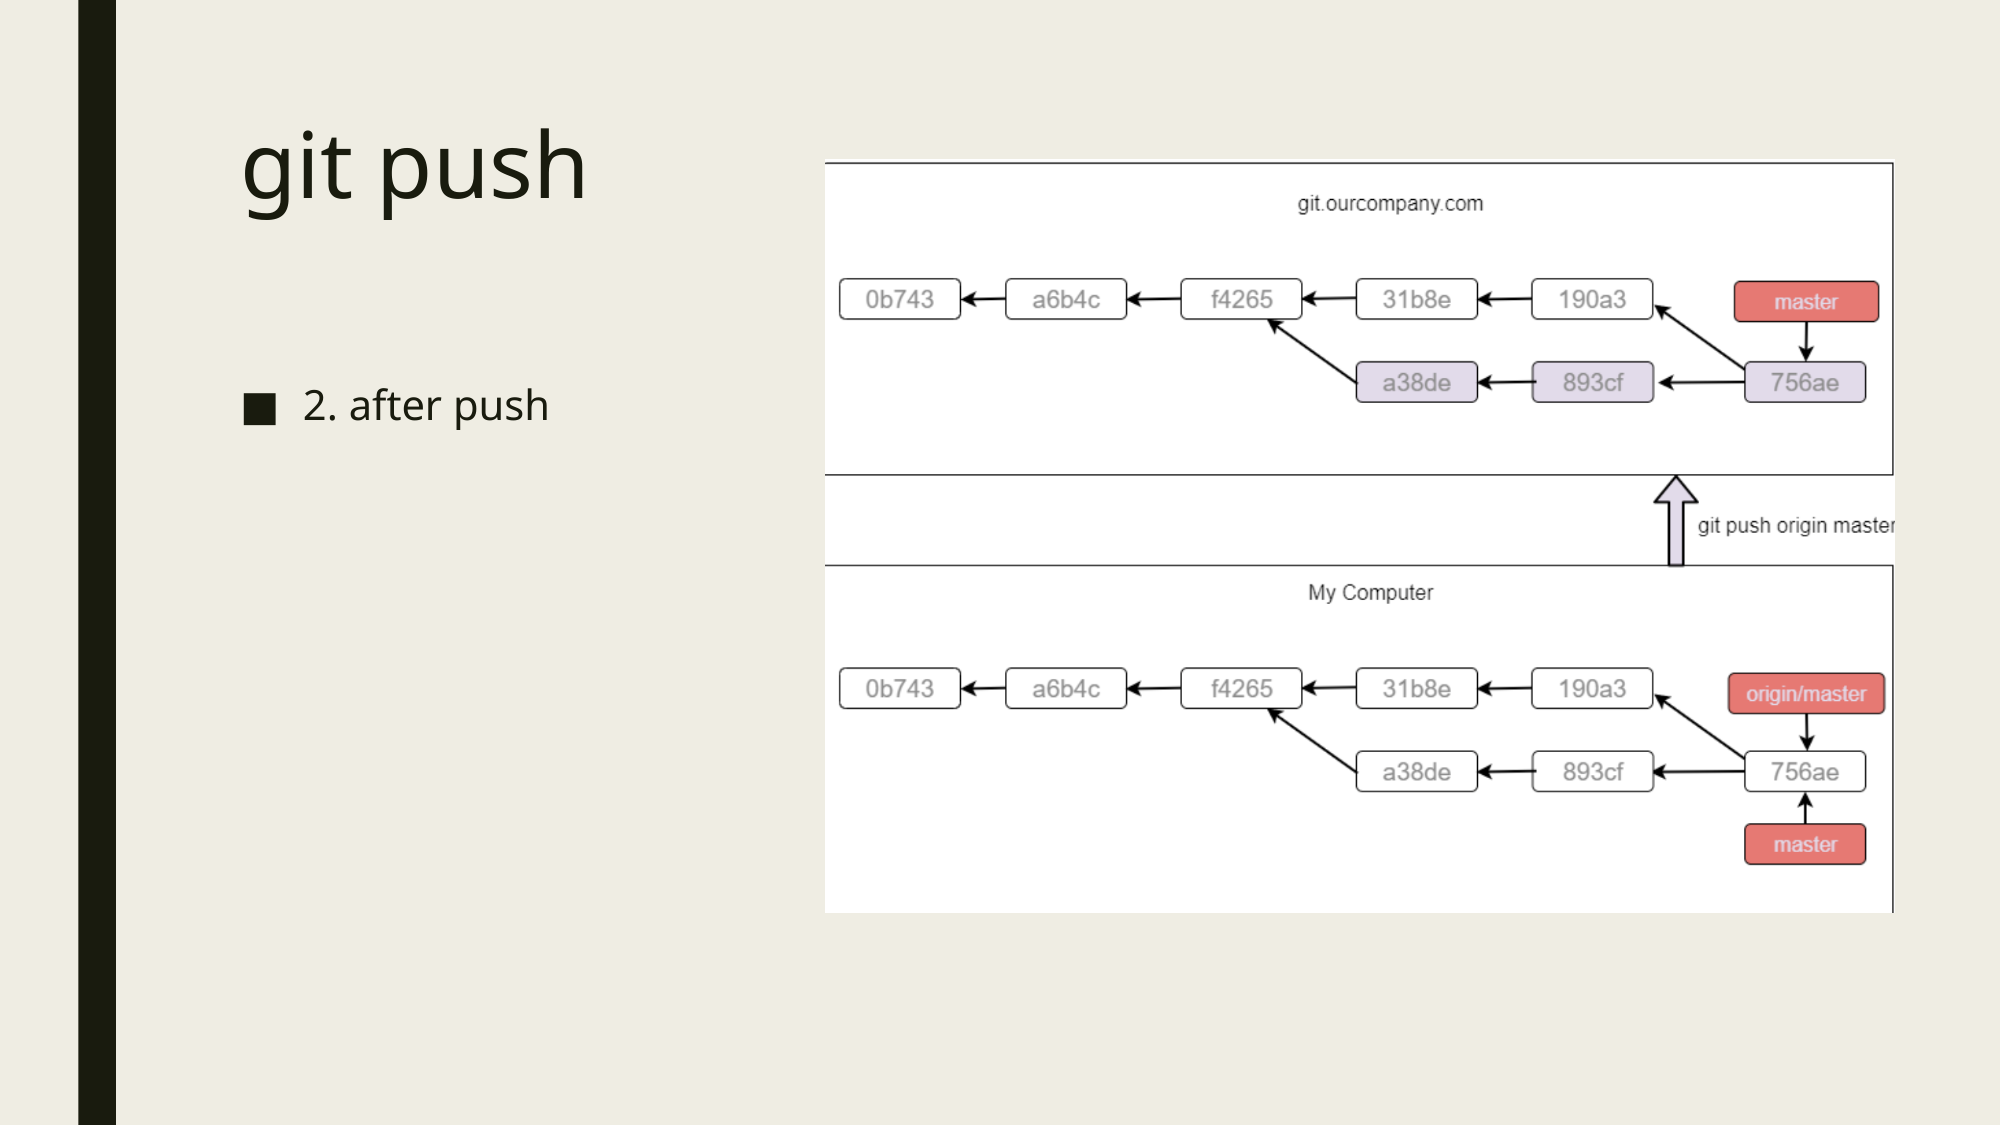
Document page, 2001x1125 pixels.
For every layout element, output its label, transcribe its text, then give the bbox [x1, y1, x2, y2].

title git push [225, 112, 764, 357]
picture [825, 159, 1895, 914]
list 2. after push [225, 375, 764, 963]
